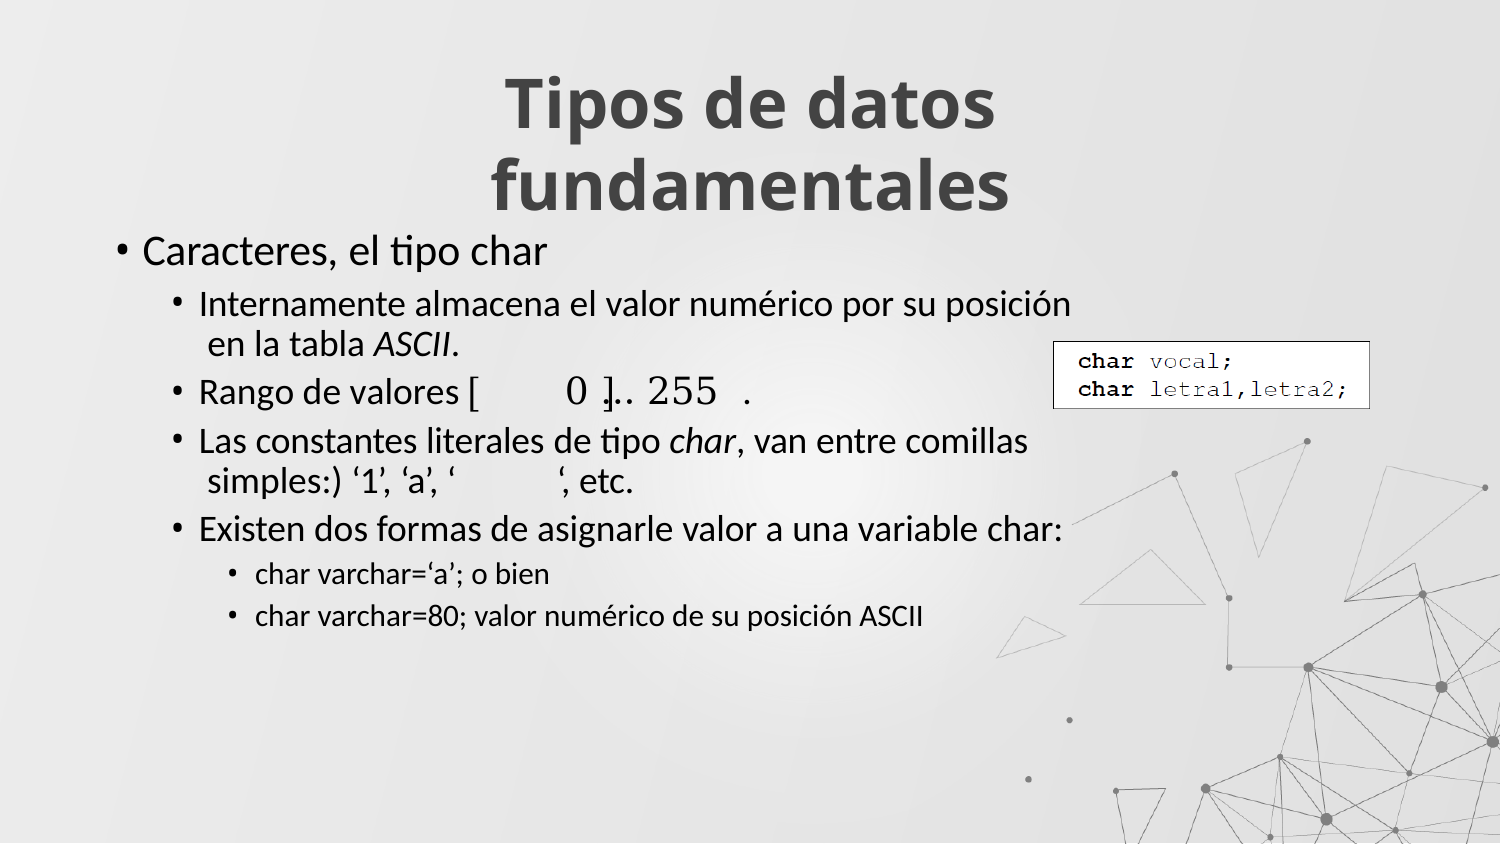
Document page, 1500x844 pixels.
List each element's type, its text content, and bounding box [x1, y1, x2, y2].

picture [0, 0, 1500, 844]
title Tipos de datos fundamentales [322, 57, 1178, 225]
text_box Caracteres, el tipo char Internamente almacena el valor numérico por su posición en la tabla ASCII. Rango de valores 0 … 255 . Las constantes literales de tipo char, van entre comillas simples:) ‘1’, ‘a’, ‘ ‘, etc. Existen dos formas de asignarle valor a una variable char: char varchar=‘a’; o bien char varchar=80; valor numérico de su posición ASCII [112, 216, 1077, 633]
